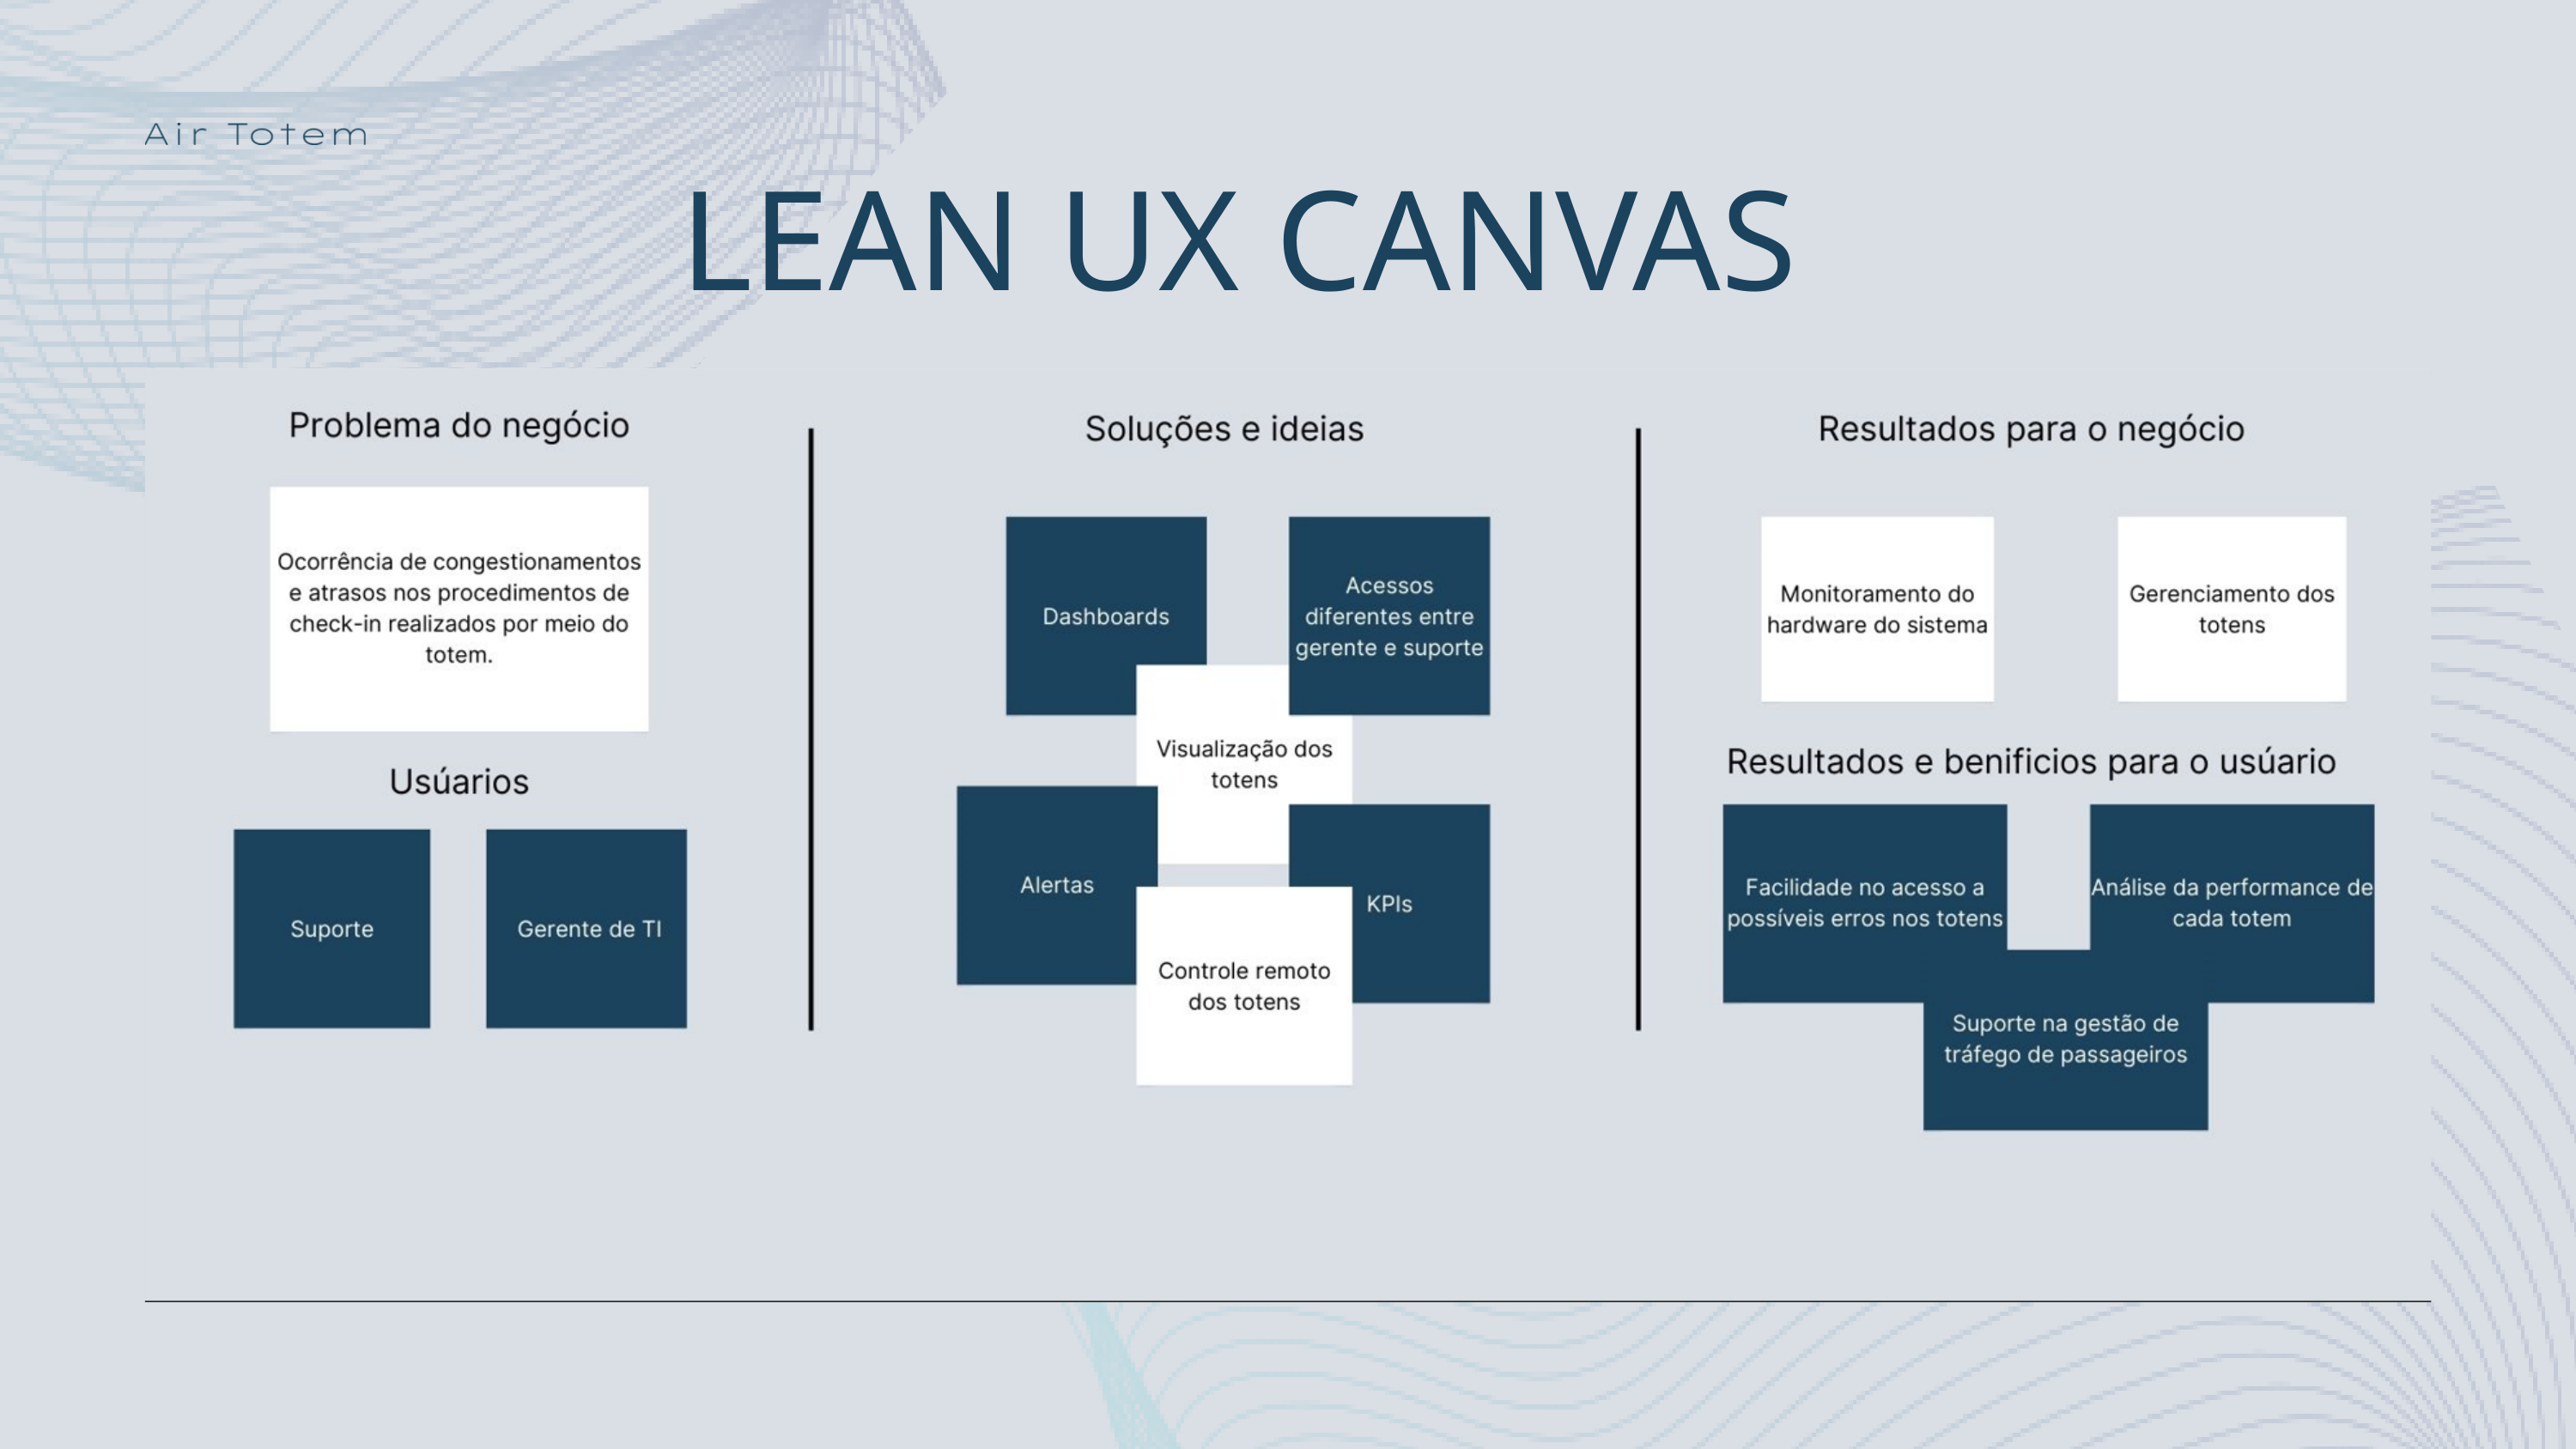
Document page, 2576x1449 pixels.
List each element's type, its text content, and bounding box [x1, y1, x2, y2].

text_box [0, 0, 1032, 720]
text_box LEAN UX CANVAS [680, 124, 1896, 318]
text_box [1048, 472, 2576, 1449]
text_box [144, 368, 2432, 1302]
text_box [144, 123, 366, 145]
